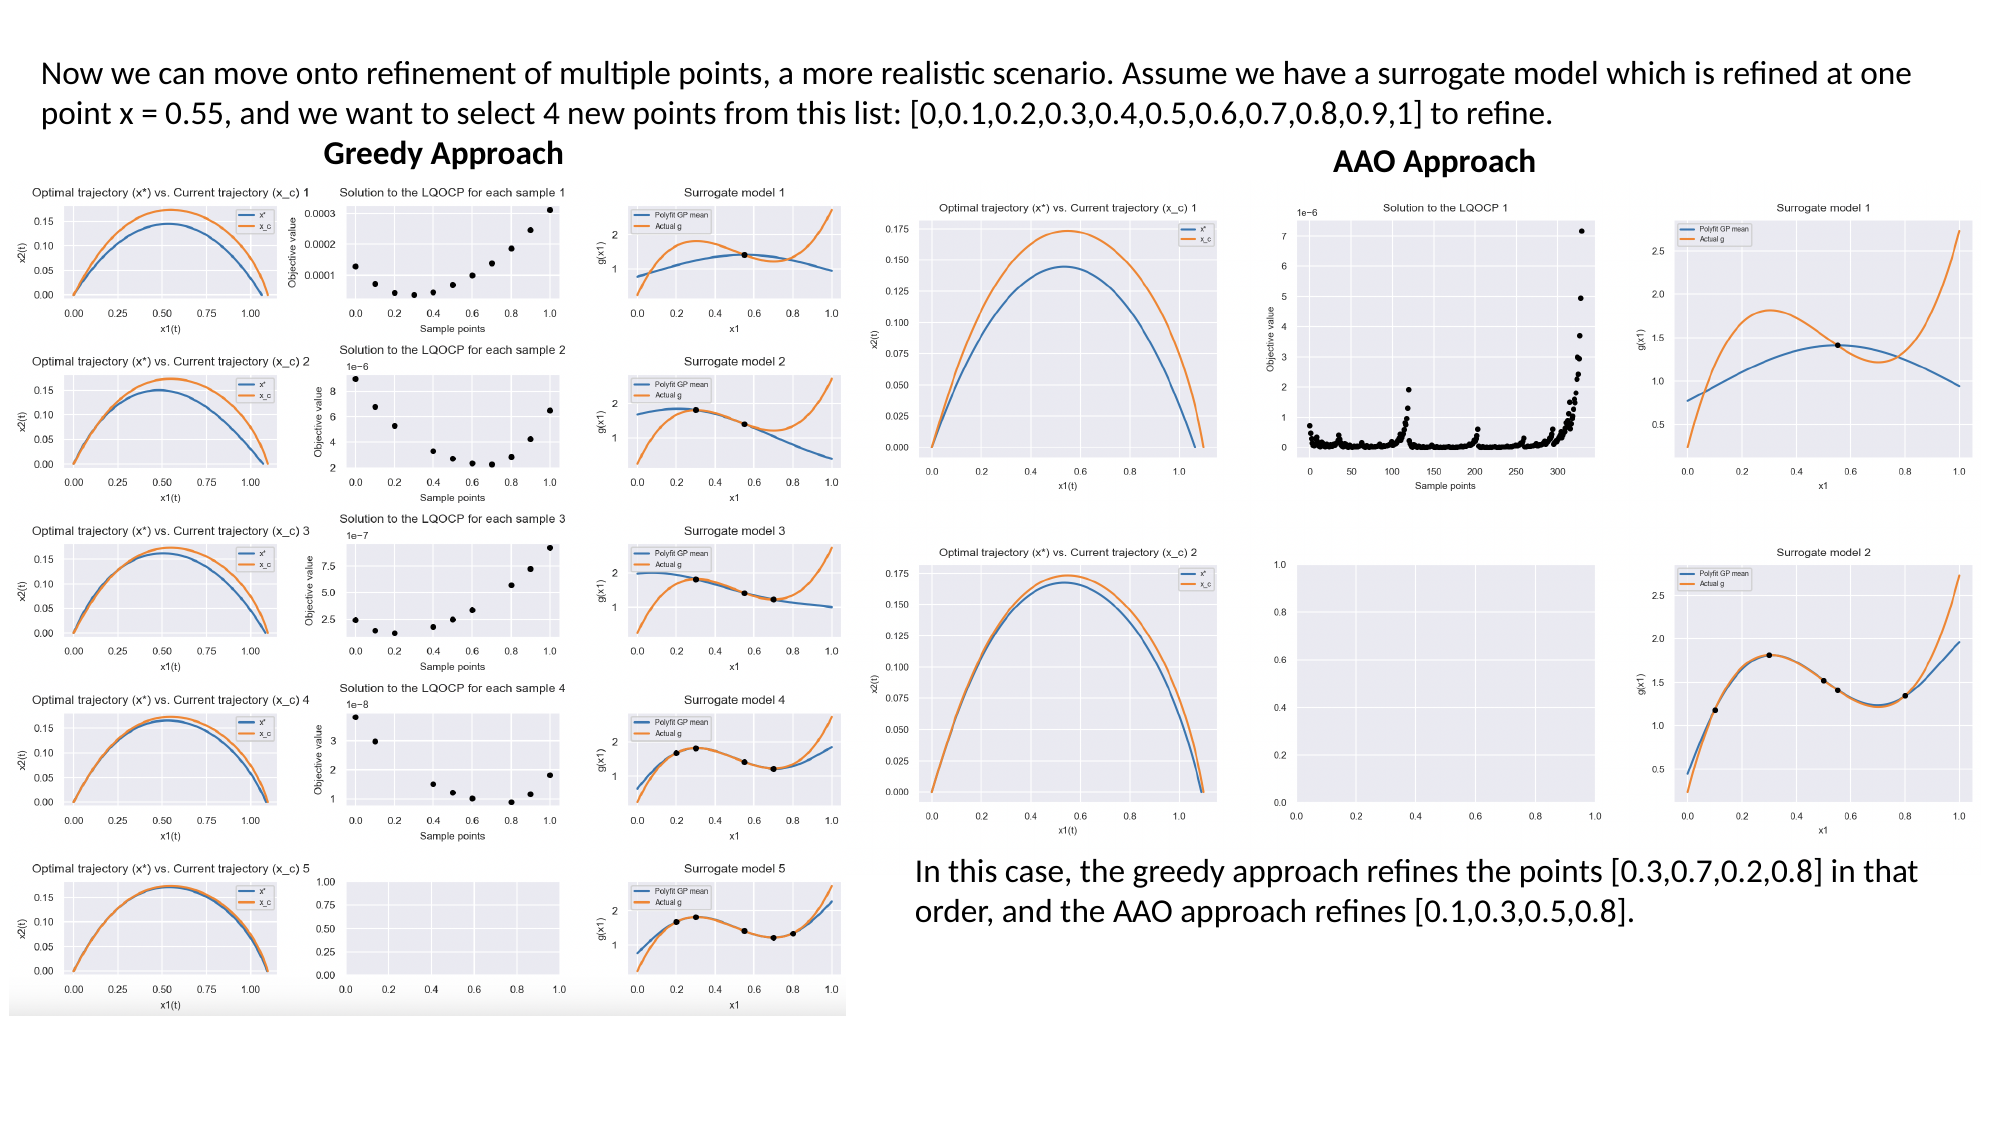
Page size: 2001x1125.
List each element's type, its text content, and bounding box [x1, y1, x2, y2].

text_box Greedy Approach [308, 123, 632, 179]
picture [9, 180, 1981, 1016]
text_box AAO Approach [1318, 131, 1642, 180]
text_box In this case, the greedy approach refines the points [0.3,0.7,0.2,0.8] in that order, and the AAO approach refines [0.1,0.3,0.5,0.8]. [899, 876, 1981, 977]
text_box Now we can move onto refinement of multiple points, a more realistic scenario. Assume we have a surrogate model which is refined at one point x = 0.55, and we want to select 4 new points from this list: [0,0.1,0.2,0.3,0.4,0.5,0.6,0.7,0.8,0.9,1] to refine. [26, 43, 1974, 179]
